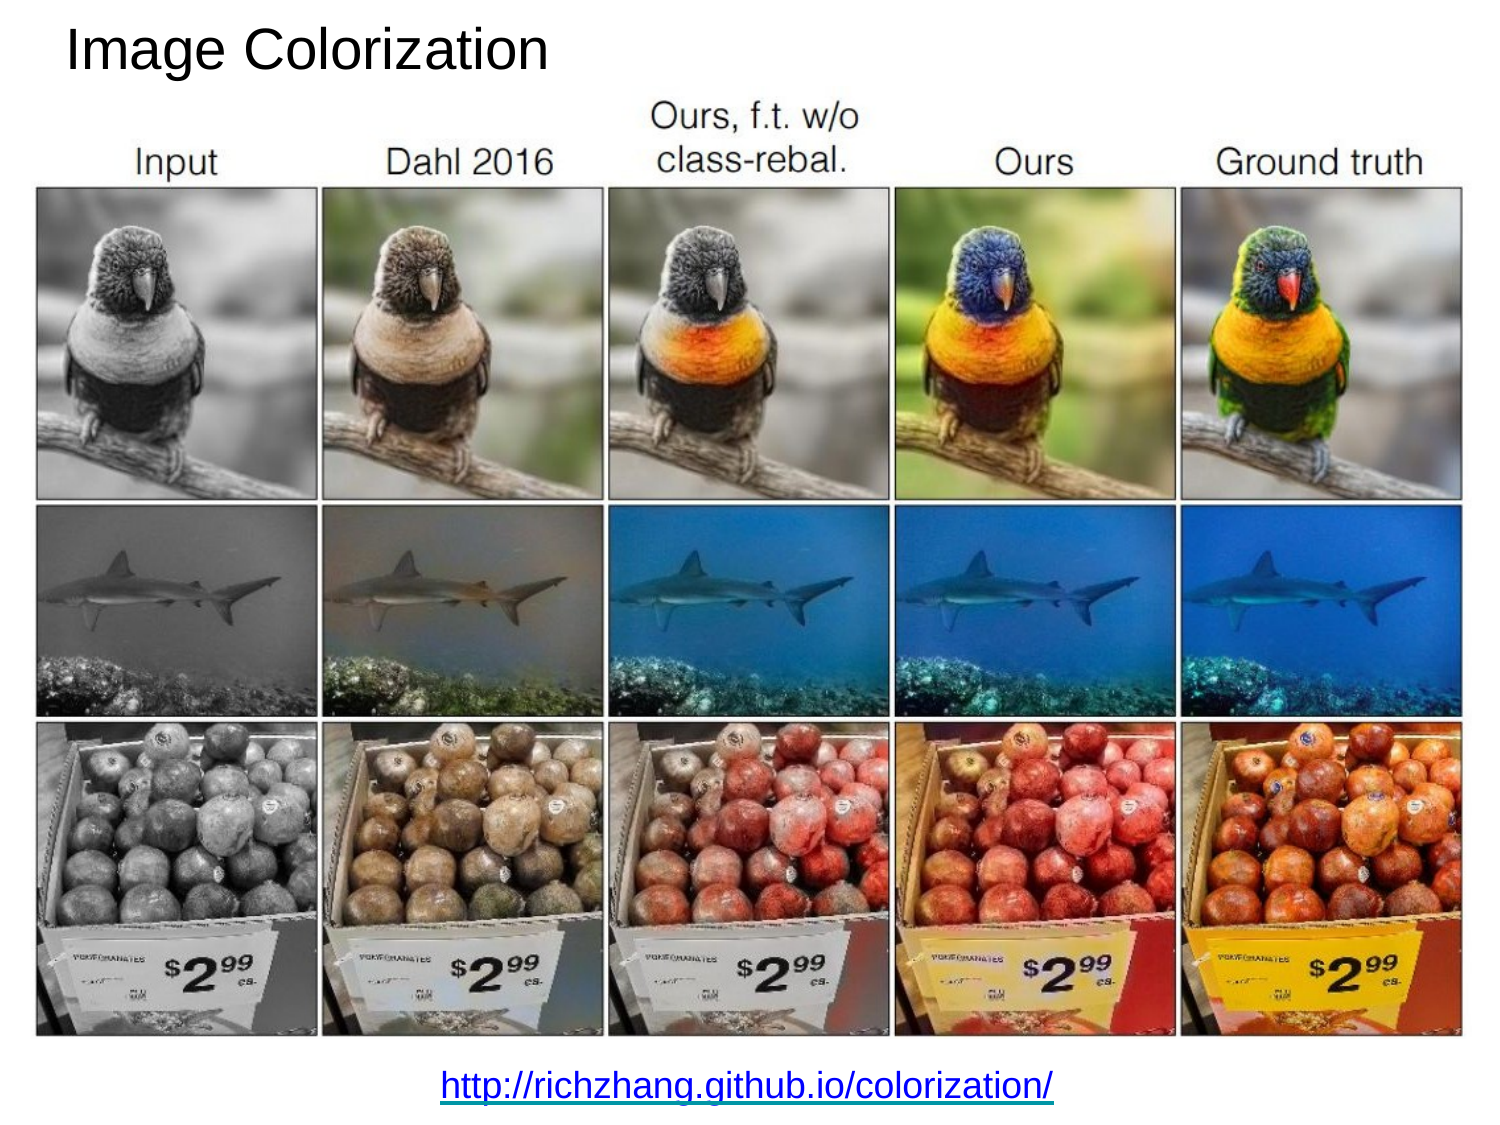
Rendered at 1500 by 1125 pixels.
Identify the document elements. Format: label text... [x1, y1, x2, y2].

title Image Colorization [63, 9, 554, 86]
text_box [30, 86, 1472, 1039]
text_box http://richzhang.github.io/colorization/ [438, 1058, 1062, 1106]
